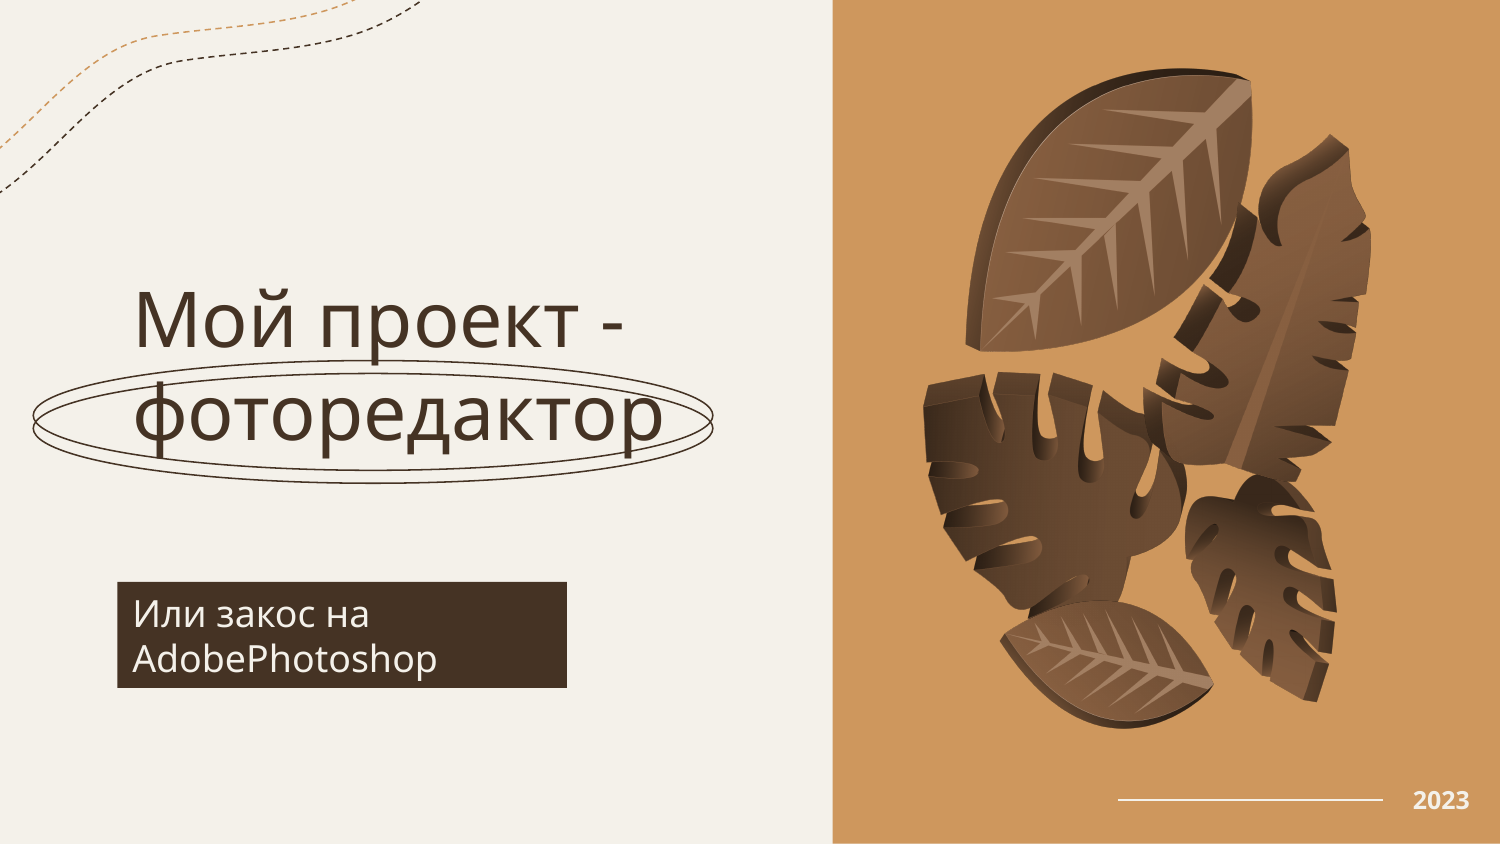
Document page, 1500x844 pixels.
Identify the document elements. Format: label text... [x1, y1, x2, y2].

subtitle Или закос на AdobePhotoshop [117, 581, 567, 688]
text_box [32, 360, 714, 484]
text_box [815, 0, 1500, 844]
title Мой проект - фоторедактор [117, 155, 797, 570]
